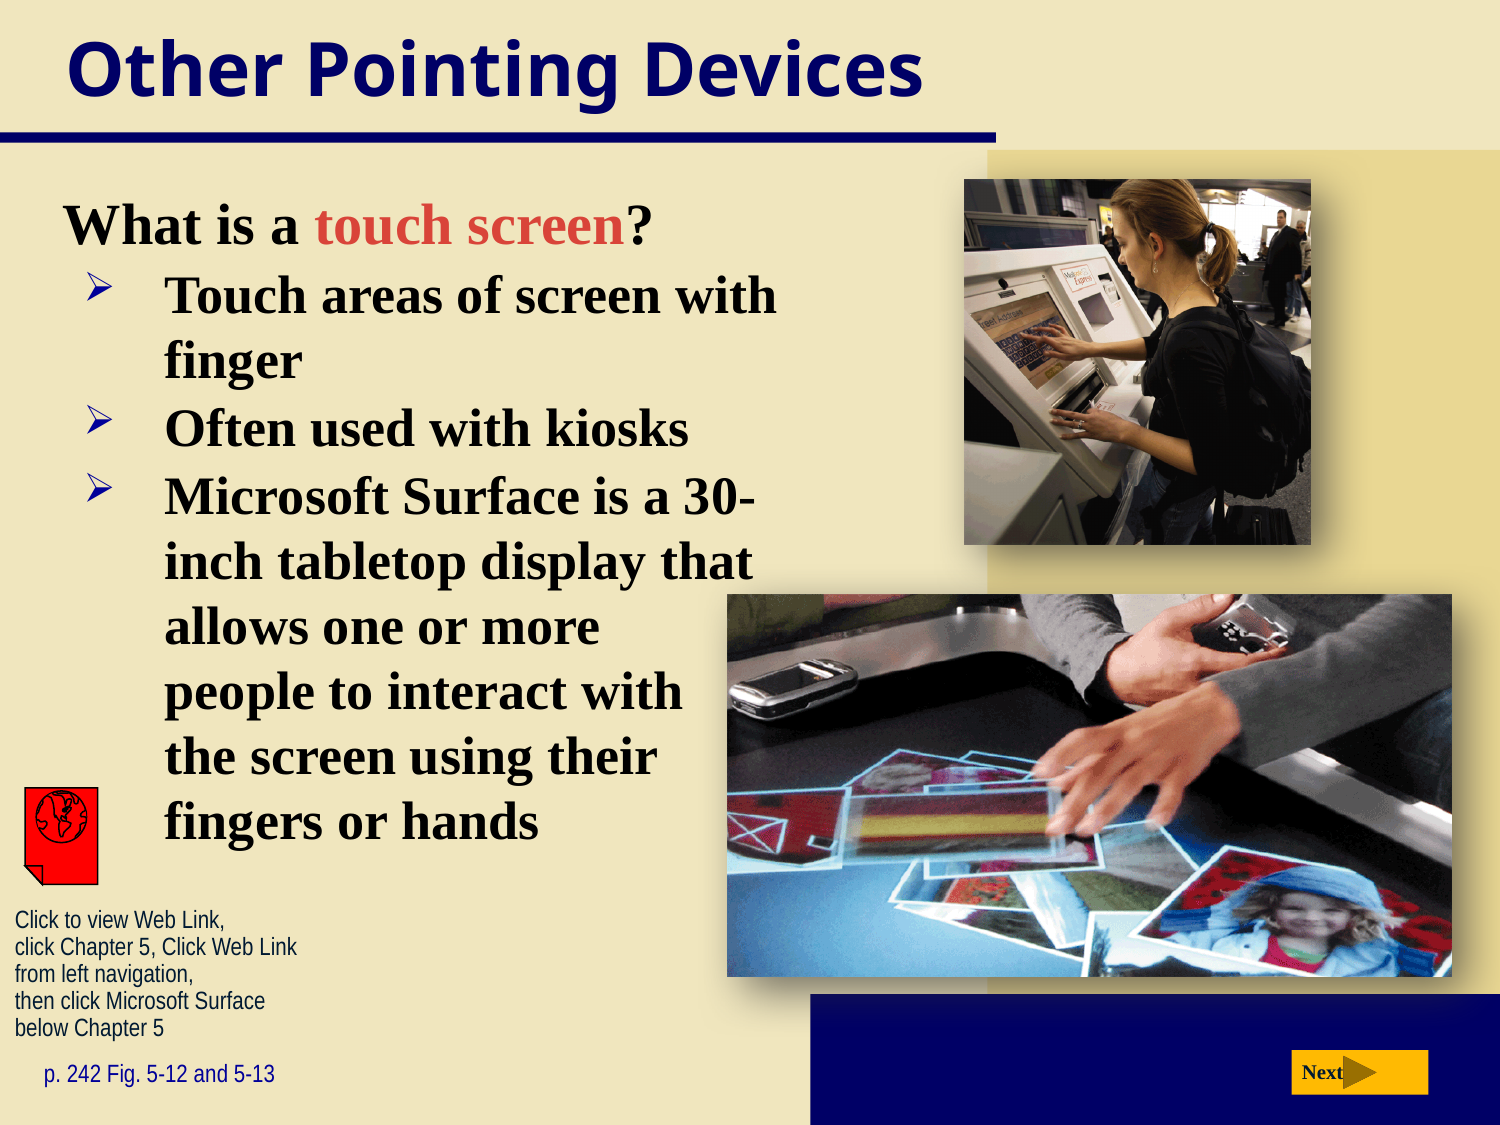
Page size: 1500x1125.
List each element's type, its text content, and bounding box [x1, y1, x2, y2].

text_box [0, 787, 326, 1001]
list What is a touch screen? [47, 178, 830, 281]
text_box Touch areas of screen with finger [49, 251, 832, 424]
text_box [1286, 1049, 1429, 1095]
text_box p. 242 Fig. 5-12 and 5-13 [29, 1050, 308, 1095]
text_box Often used with kiosks Microsoft Surface is a 30-inch tabletop display that allows one or more people to interact with the screen using their fingers or hands [50, 385, 774, 478]
picture [963, 178, 1312, 545]
title Other Pointing Devices [49, 0, 1459, 133]
picture [727, 593, 1452, 977]
